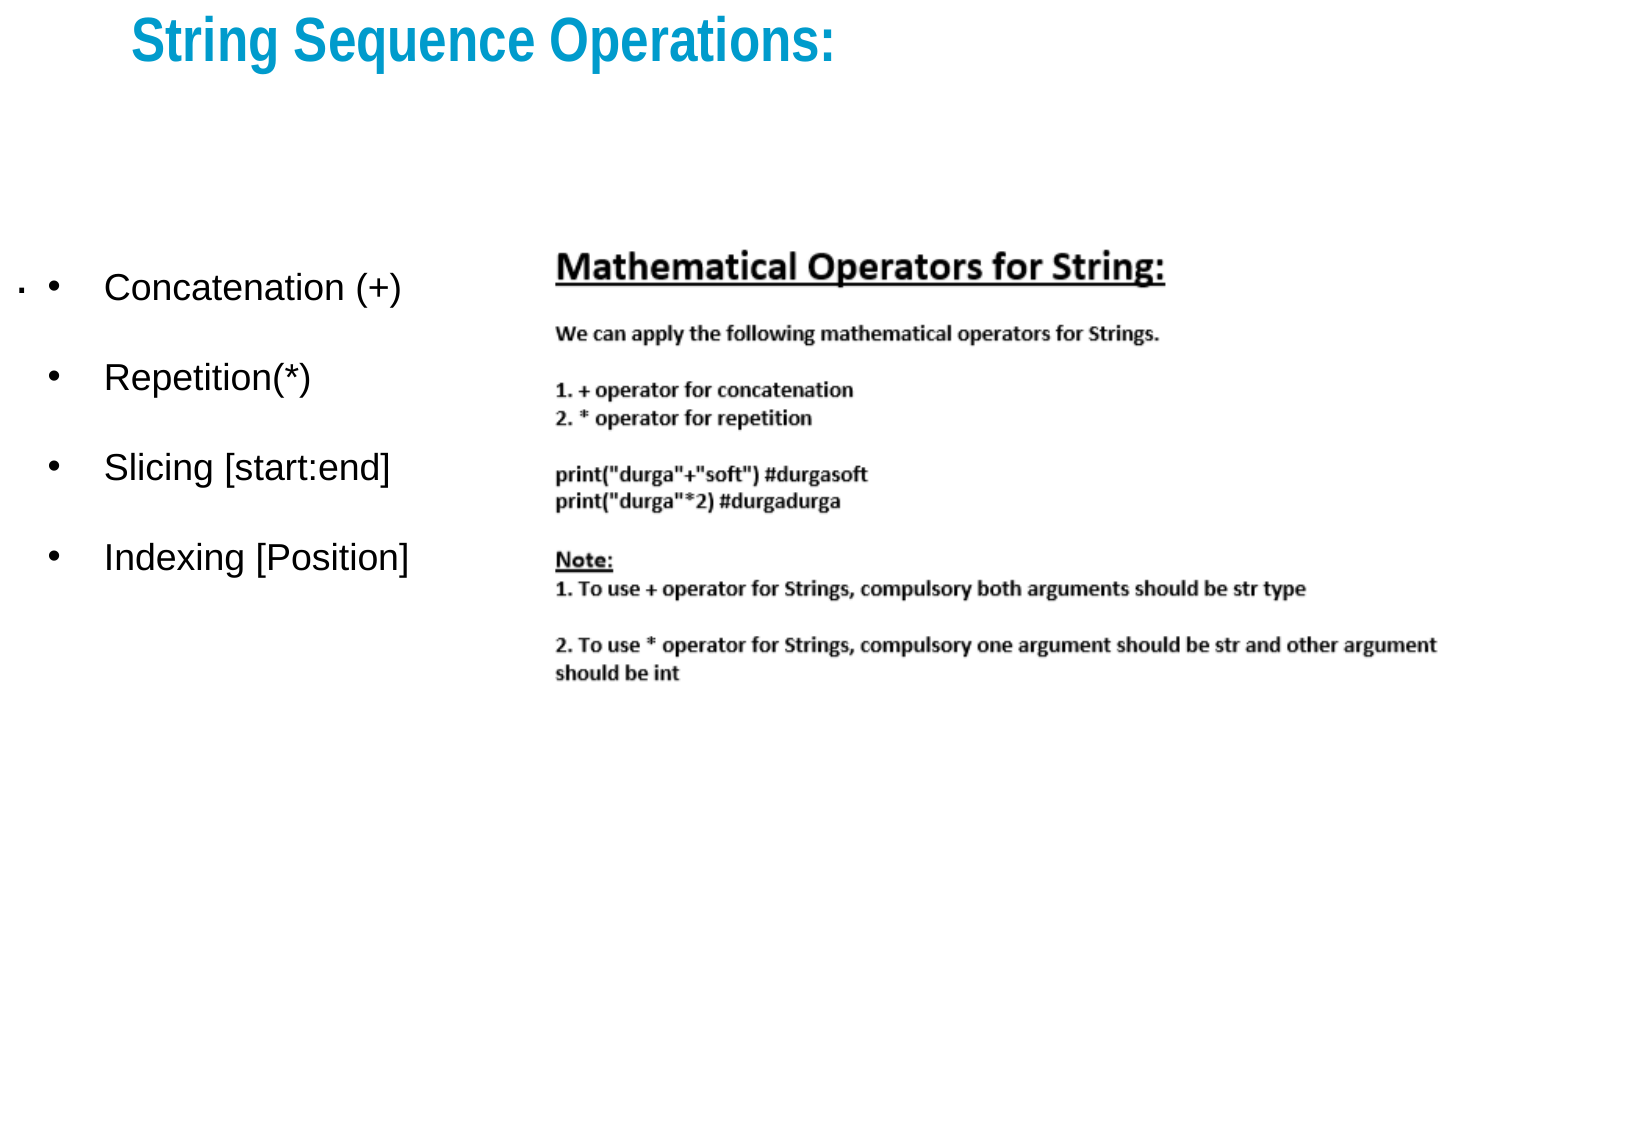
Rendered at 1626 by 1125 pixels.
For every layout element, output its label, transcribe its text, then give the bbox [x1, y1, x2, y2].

list . [0, 236, 1625, 1004]
picture [493, 235, 1502, 696]
text_box Concatenation (+) Repetition(*) Slicing [start:end] Indexing [Position] [32, 255, 1557, 721]
title String Sequence Operations: [0, 0, 1625, 195]
